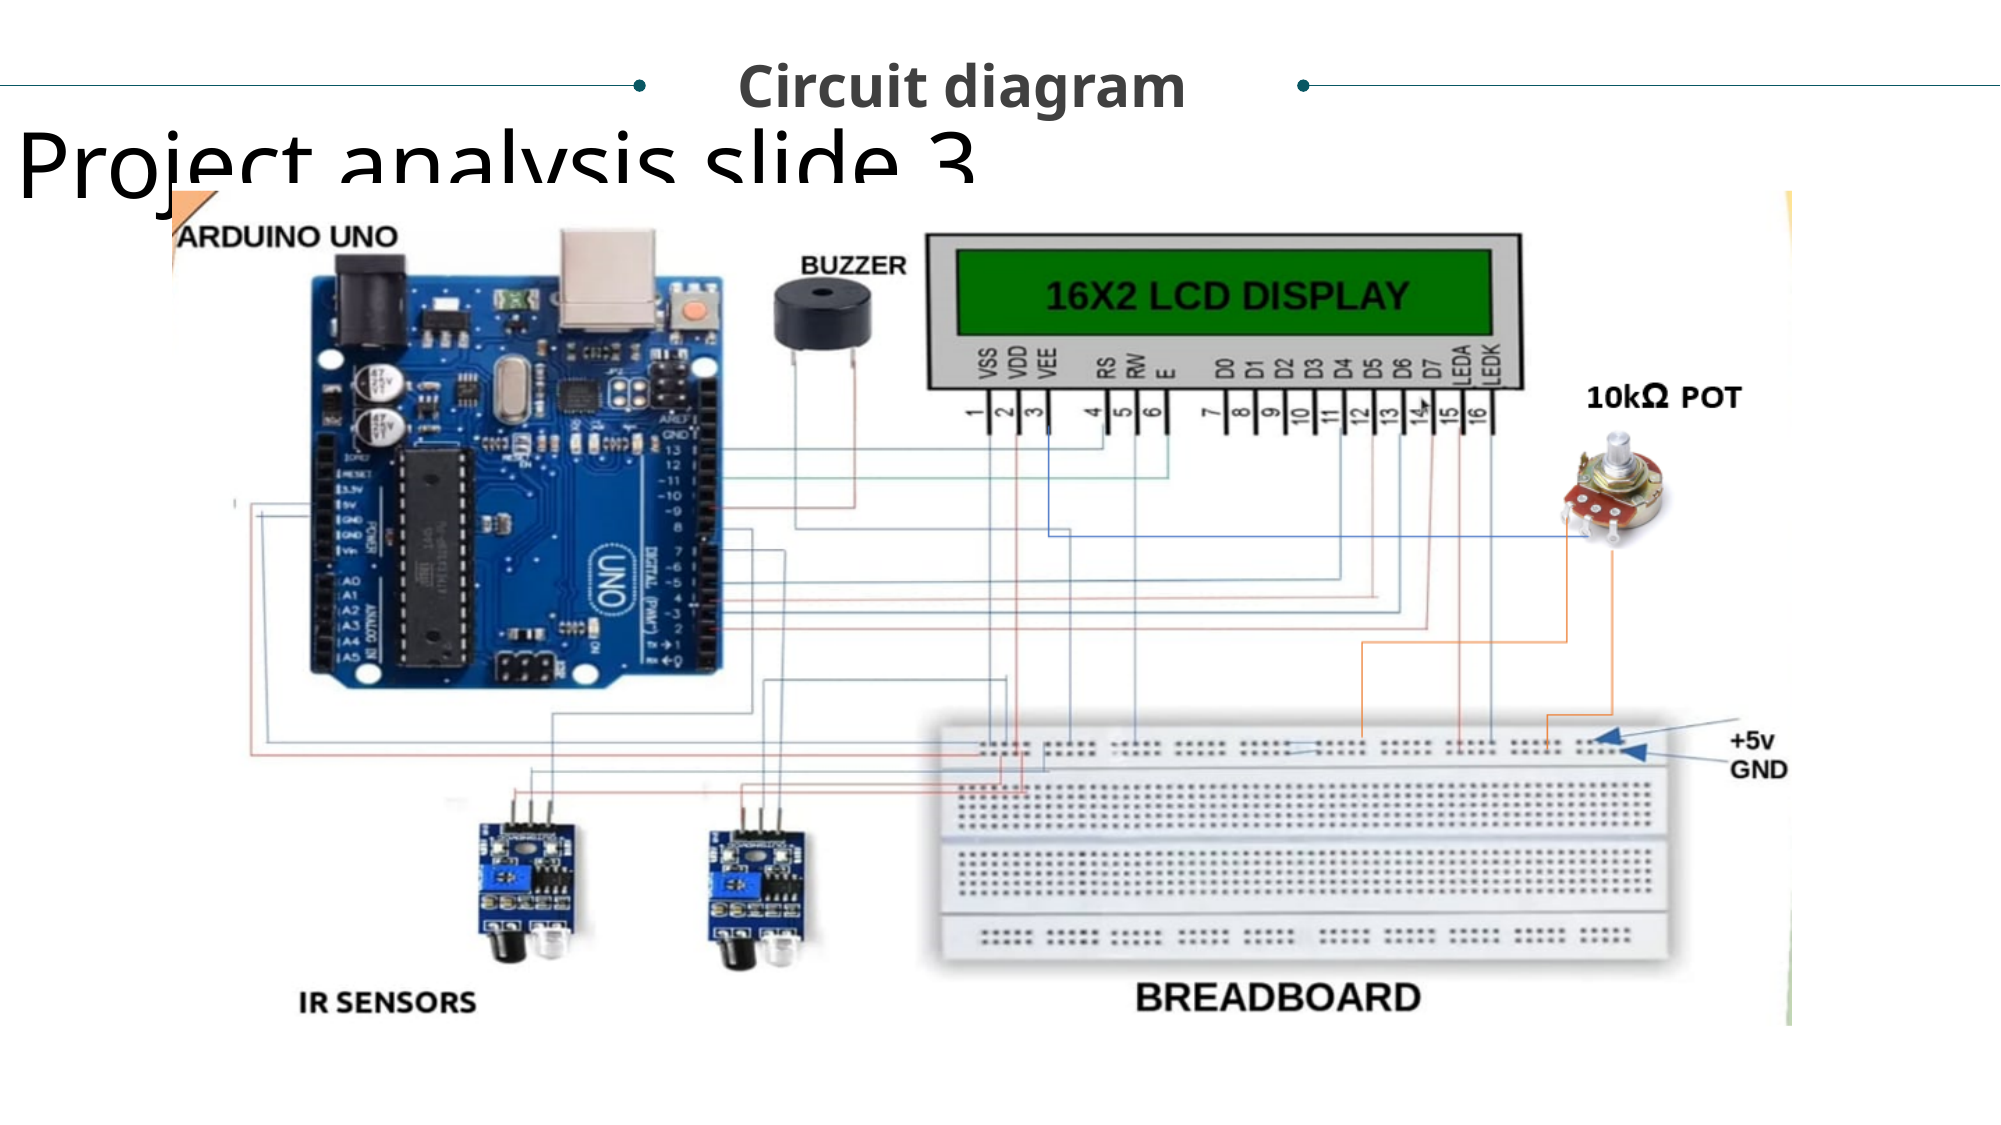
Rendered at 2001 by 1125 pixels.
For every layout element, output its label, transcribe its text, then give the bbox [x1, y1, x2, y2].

text_box Circuit diagram [0, 56, 1925, 190]
title Project analysis slide 3 [0, 190, 172, 278]
picture [172, 183, 1792, 1042]
